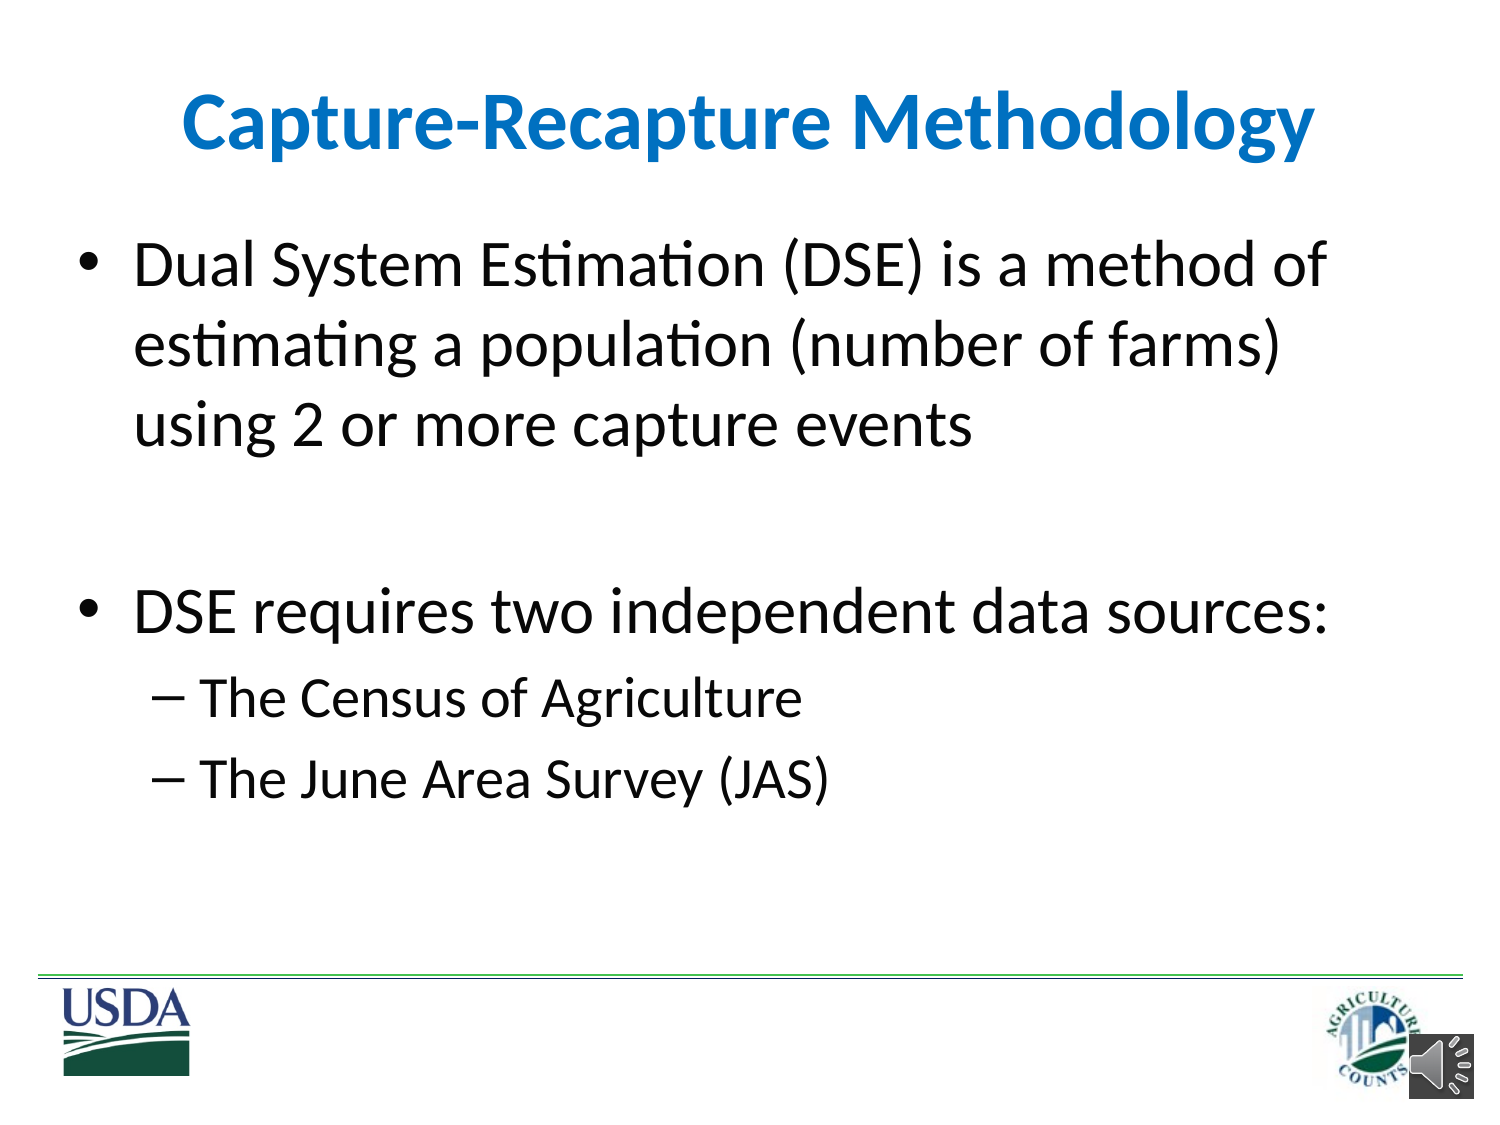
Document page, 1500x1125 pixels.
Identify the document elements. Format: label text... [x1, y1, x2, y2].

picture [62, 1000, 191, 1076]
list Dual System Estimation (DSE) is a method of estimating a population (number of farms) using 2 or more capture events DSE requires two independent data sources: The Census of Agriculture The June Area Survey (JAS) [62, 212, 1413, 1000]
title Capture-Recapture Methodology [75, 45, 1425, 188]
picture [1312, 986, 1476, 1104]
